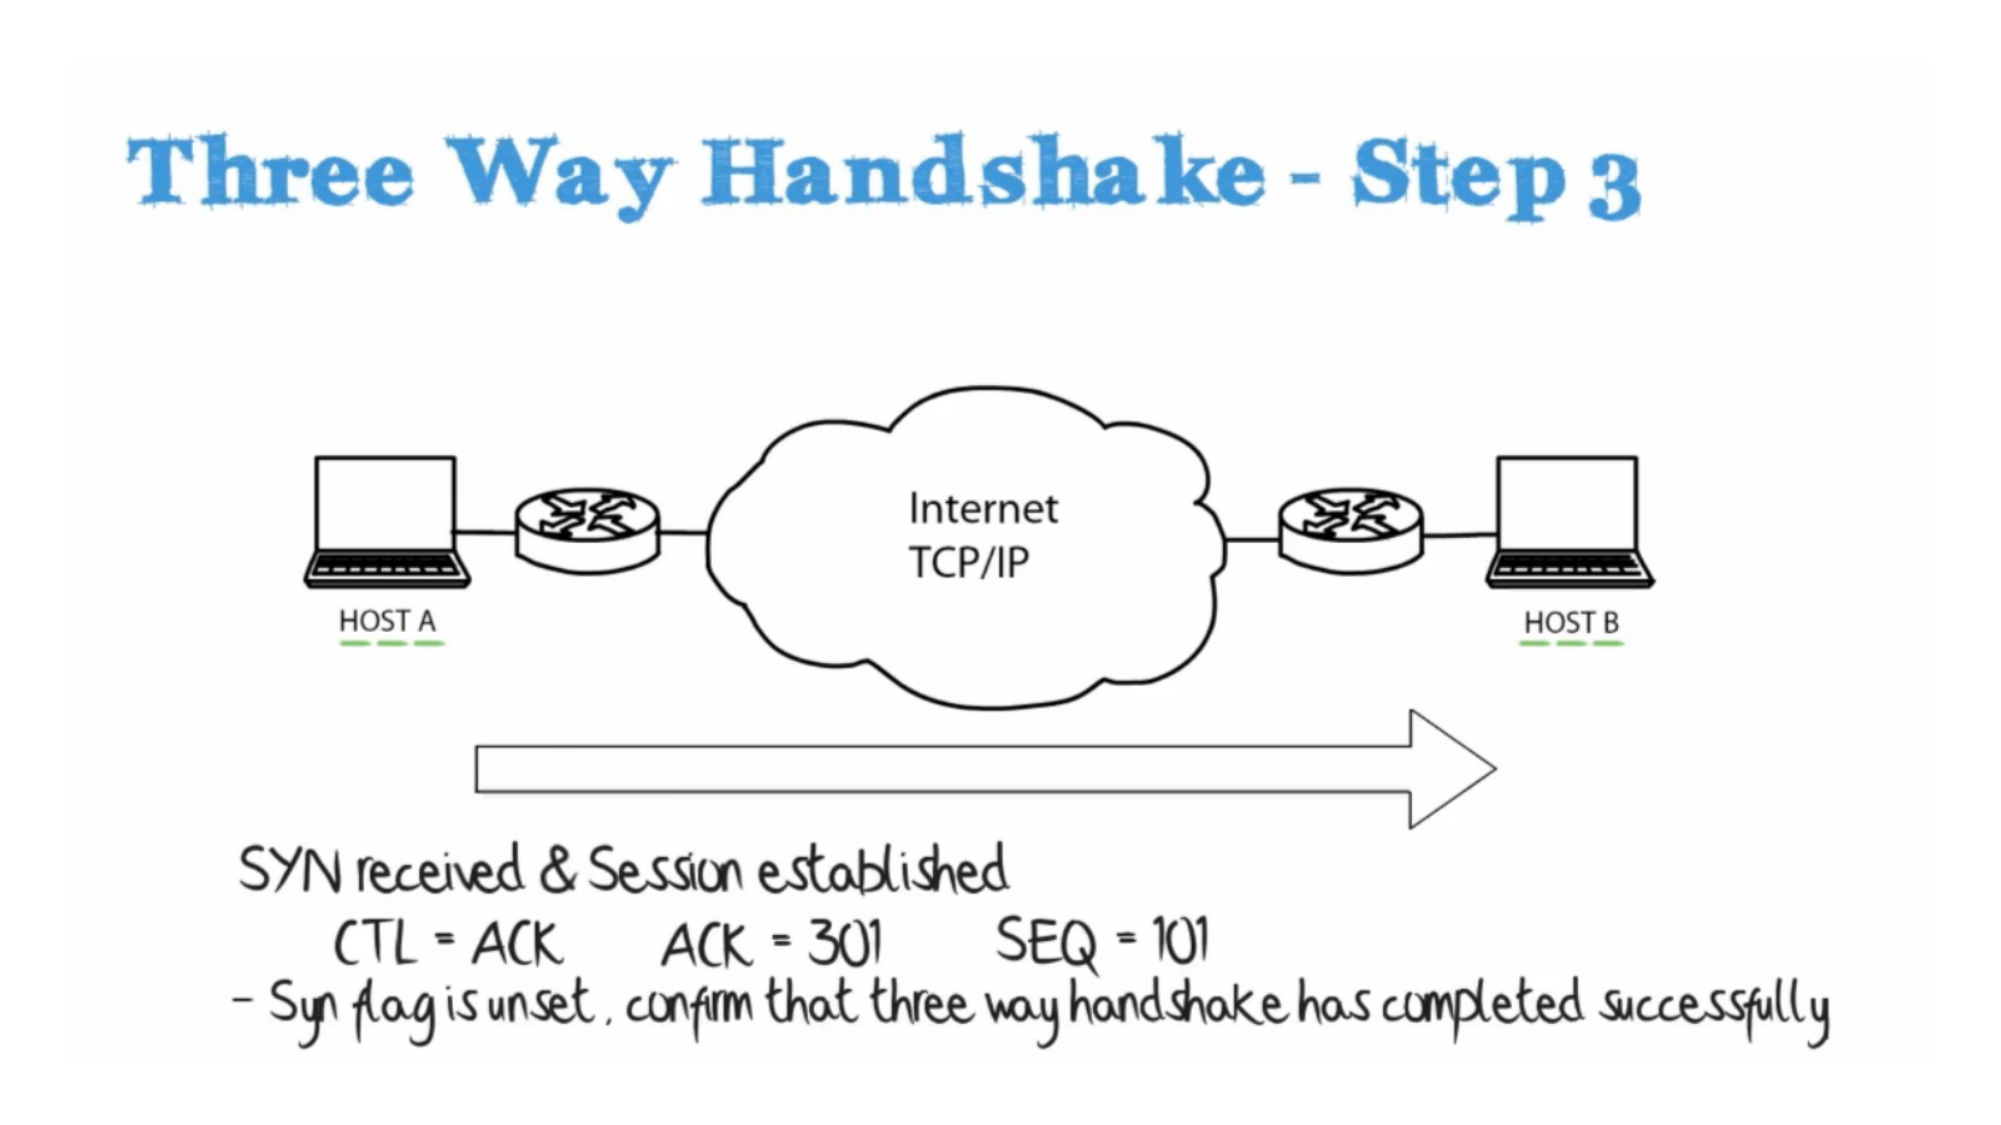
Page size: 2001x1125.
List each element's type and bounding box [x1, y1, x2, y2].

picture [67, 61, 1932, 1064]
